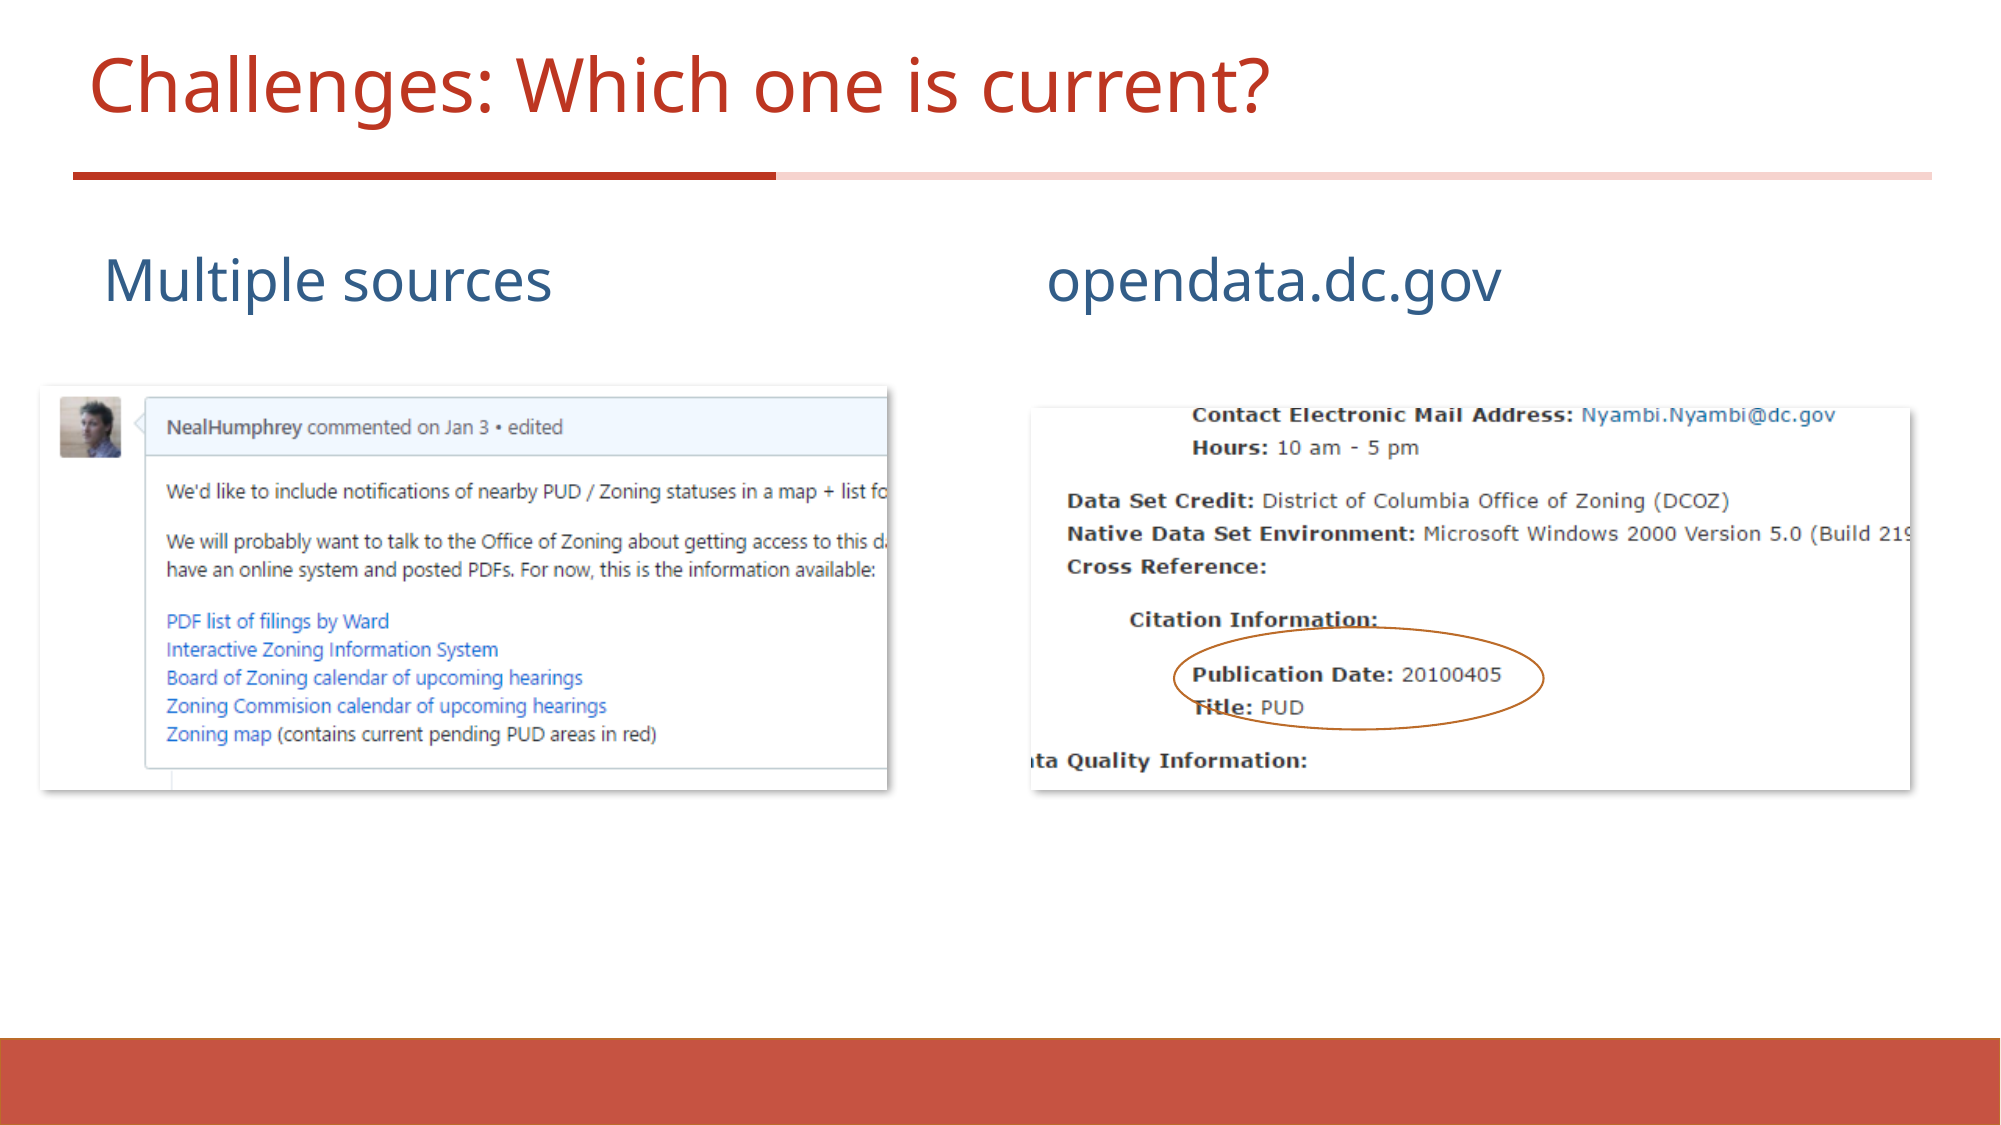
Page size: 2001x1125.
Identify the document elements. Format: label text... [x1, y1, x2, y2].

title Challenges: Which one is current? [73, 0, 1932, 176]
picture [40, 386, 887, 790]
text_box opendata.dc.gov [1031, 243, 1732, 318]
picture [1031, 408, 1910, 790]
list Multiple sources [89, 243, 790, 318]
